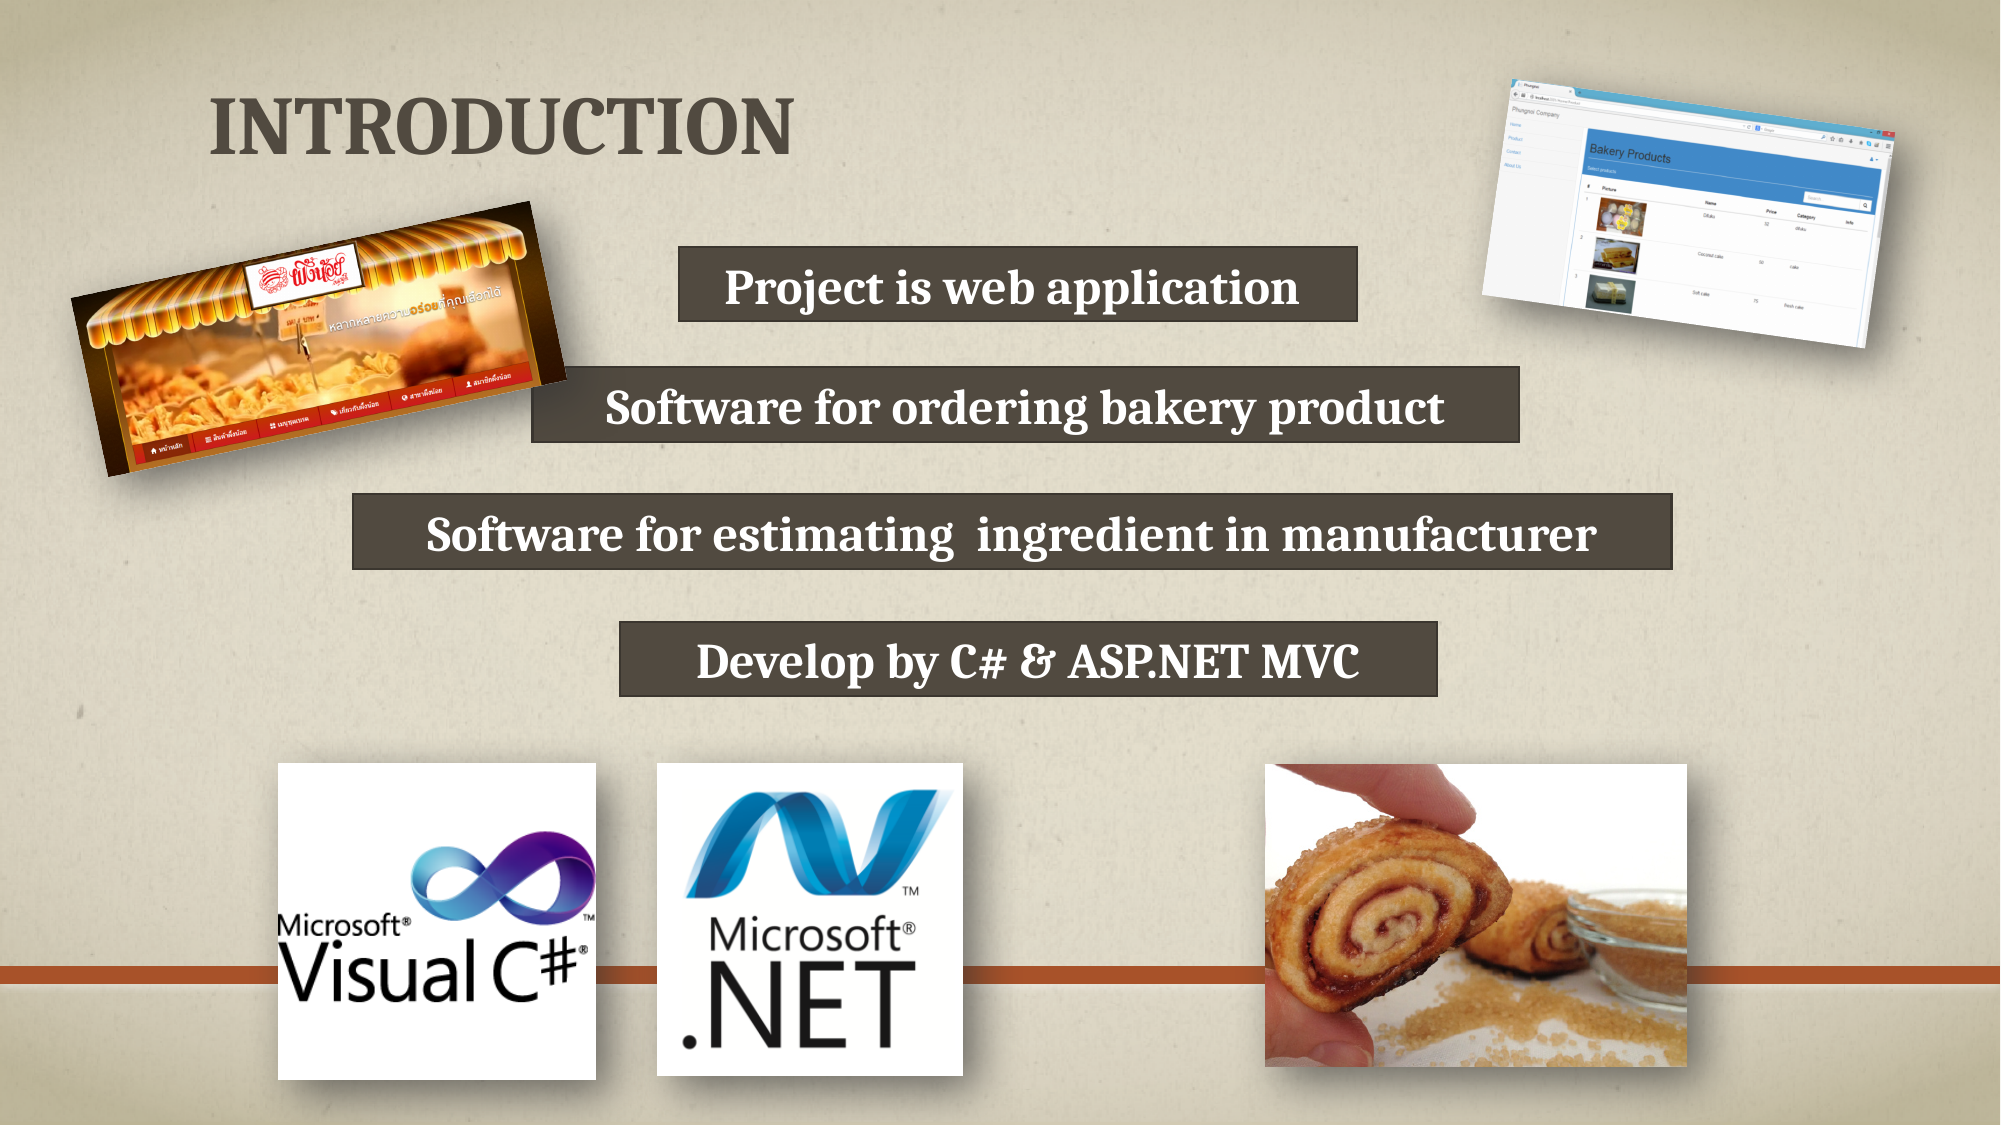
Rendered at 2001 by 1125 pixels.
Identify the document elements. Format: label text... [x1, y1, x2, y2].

text_box Software for ordering bakery product [531, 366, 1520, 443]
picture [0, 0, 2001, 1125]
text_box Software for estimating ingredient in manufacturer [352, 493, 1673, 570]
text_box Project is web application [678, 246, 1358, 322]
text_box Develop by C# & ASP.NET MVC [619, 621, 1438, 697]
title Introduction [193, 34, 949, 190]
